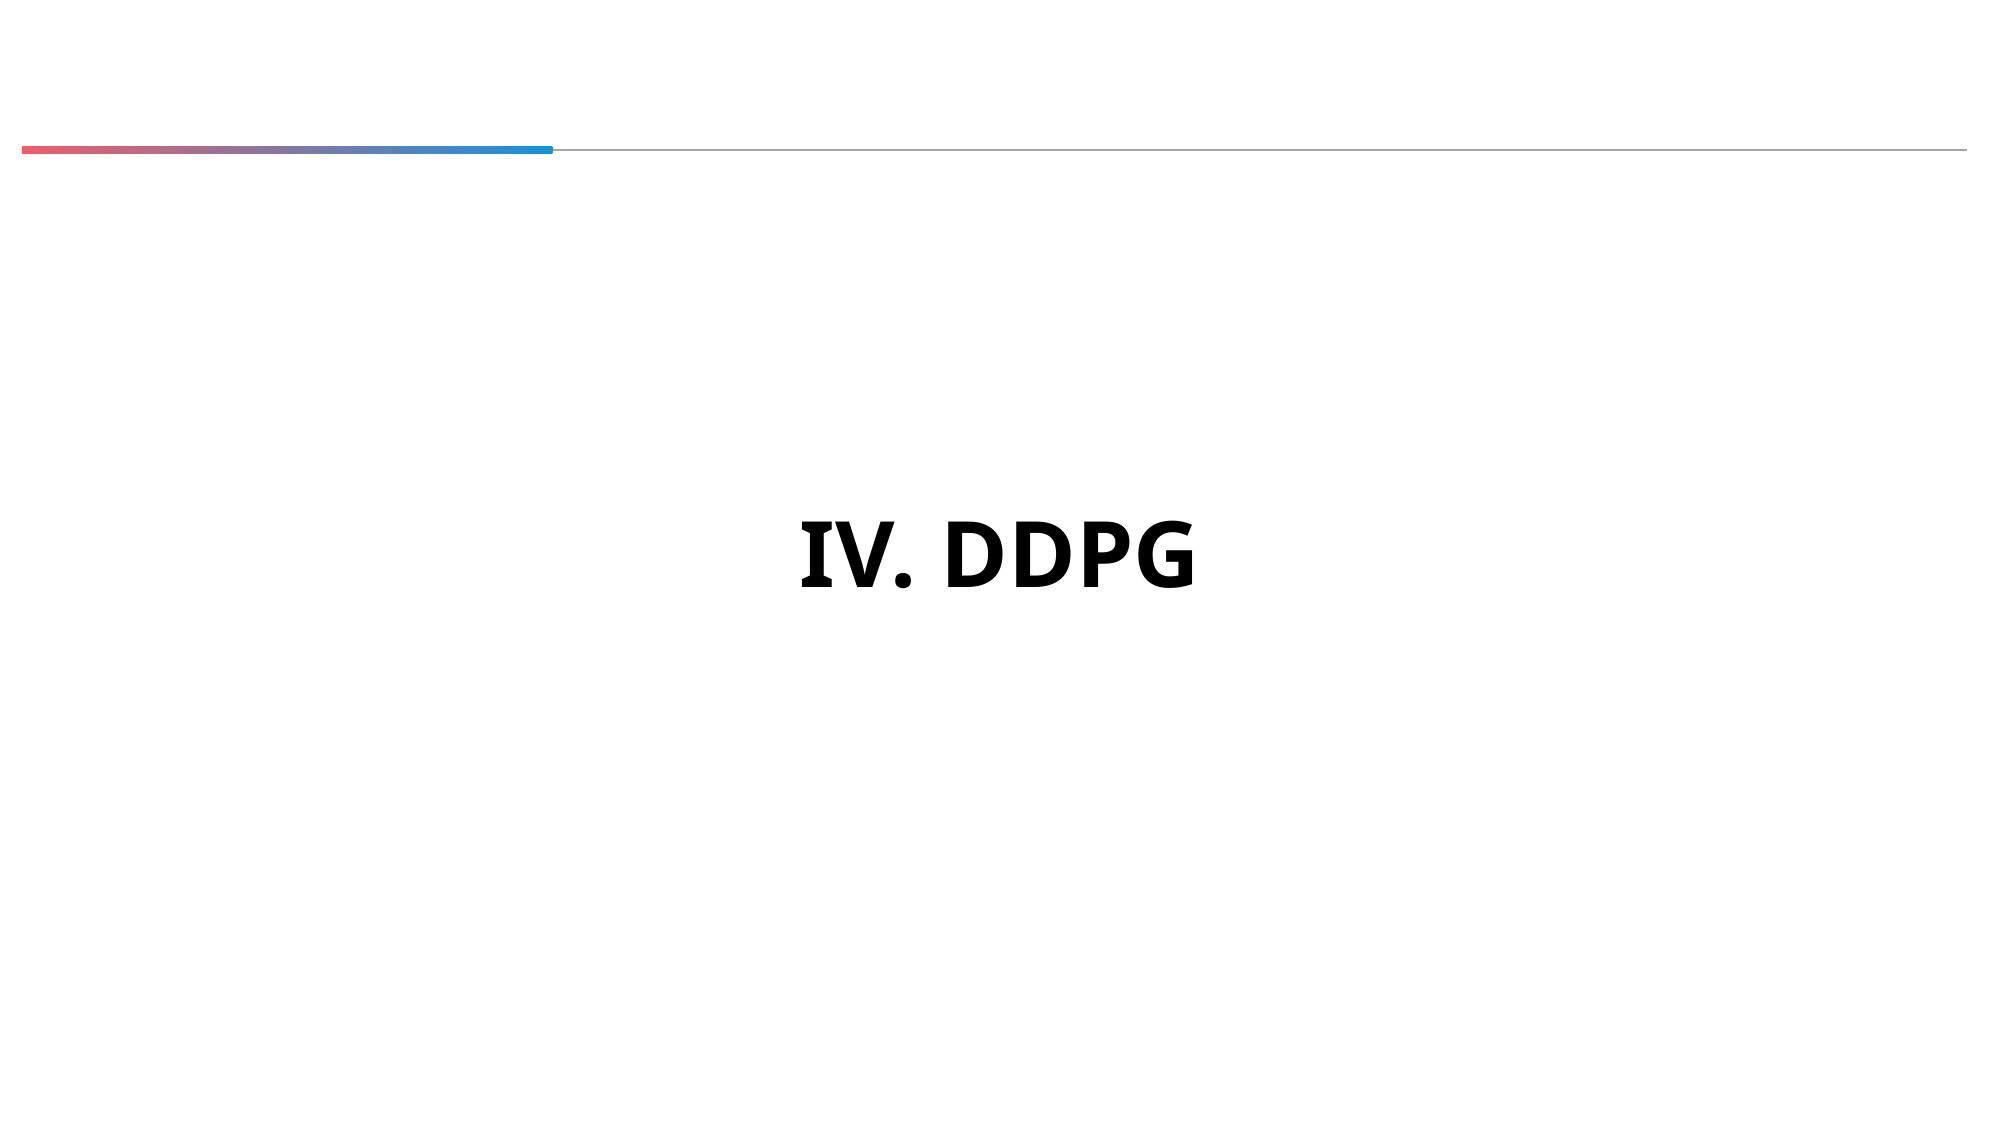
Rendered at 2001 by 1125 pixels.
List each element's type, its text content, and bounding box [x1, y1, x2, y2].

title IV. DDPG [0, 489, 2000, 636]
